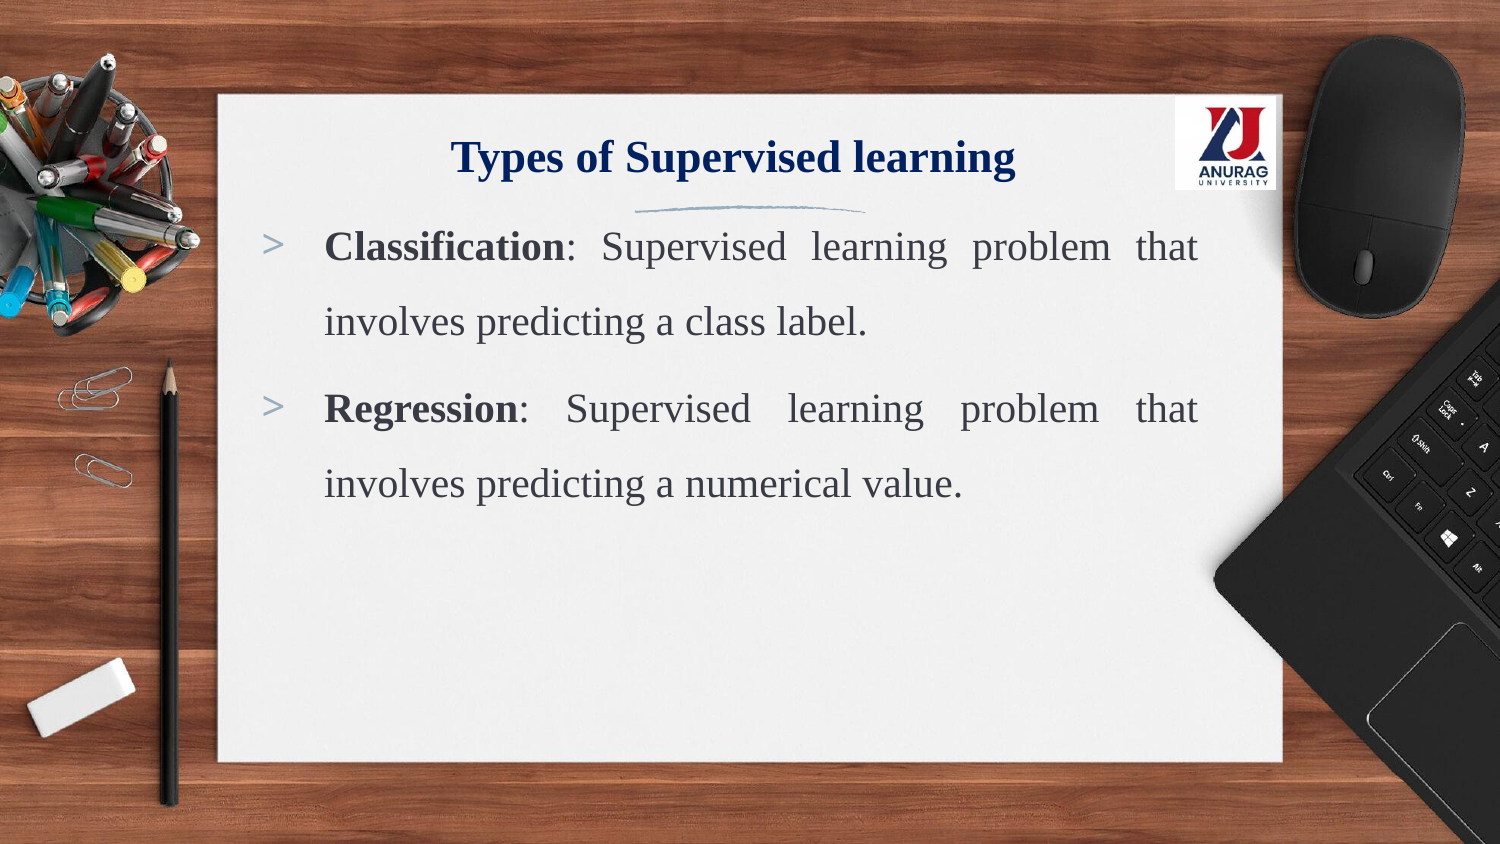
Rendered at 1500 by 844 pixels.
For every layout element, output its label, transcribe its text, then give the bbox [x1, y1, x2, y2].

title Types of Supervised learning [250, 108, 1170, 182]
picture [0, 0, 1500, 844]
list Classification: Supervised learning problem that involves predicting a class label. Regression: Supervised learning problem that involves predicting a numerical value. [249, 193, 1199, 753]
